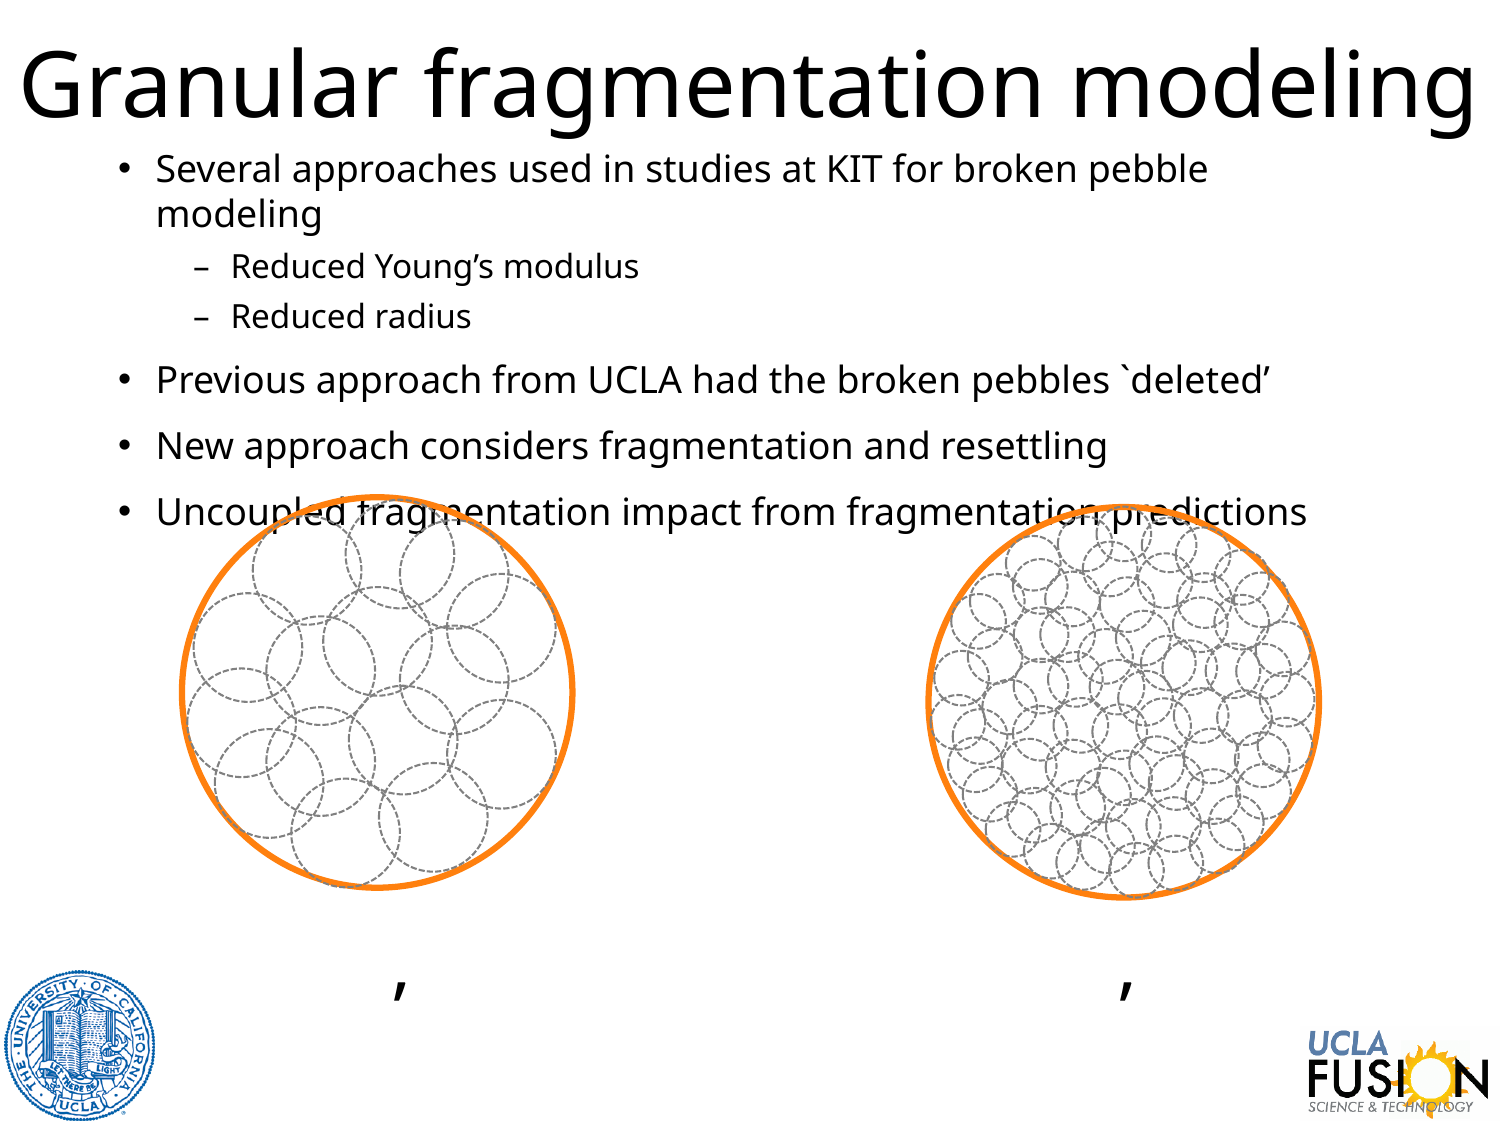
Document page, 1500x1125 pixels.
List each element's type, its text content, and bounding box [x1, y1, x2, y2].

title Granular fragmentation modeling [0, 0, 1500, 176]
list Several approaches used in studies at KIT for broken pebble modeling Reduced Young’s modulus Reduced radius Previous approach from UCLA had the broken pebbles `deleted’ New approach considers fragmentation and resettling Uncoupled fragmentation impact from fragmentation predictions [103, 137, 1397, 502]
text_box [928, 506, 1319, 898]
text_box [181, 497, 573, 888]
picture [4, 970, 155, 1121]
picture [1300, 1026, 1500, 1121]
